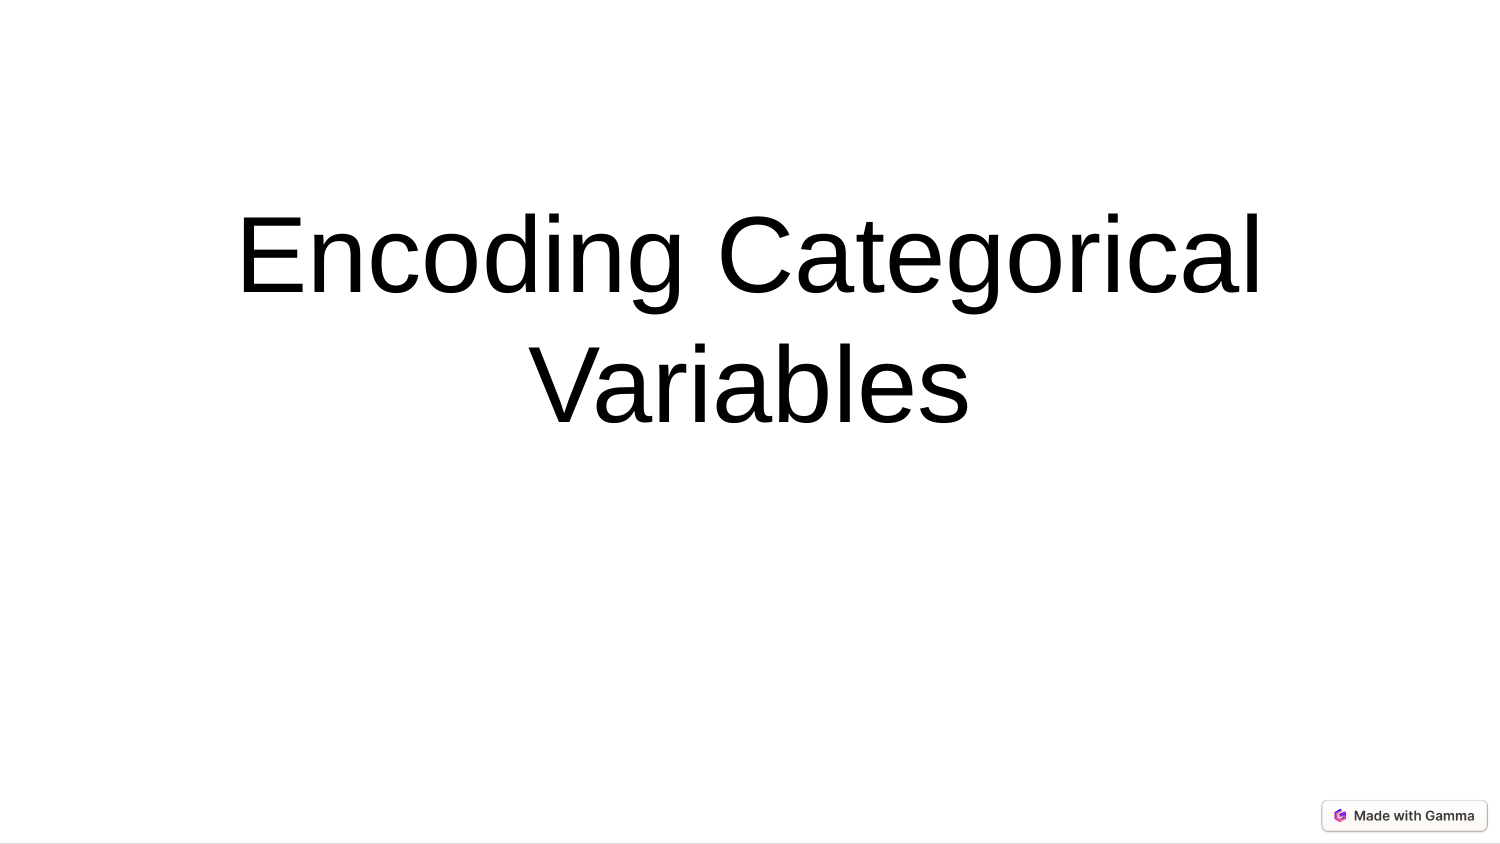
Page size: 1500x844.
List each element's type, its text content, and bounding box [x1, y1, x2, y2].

picture [1316, 794, 1493, 837]
title Encoding Categorical Variables [51, 122, 1449, 459]
